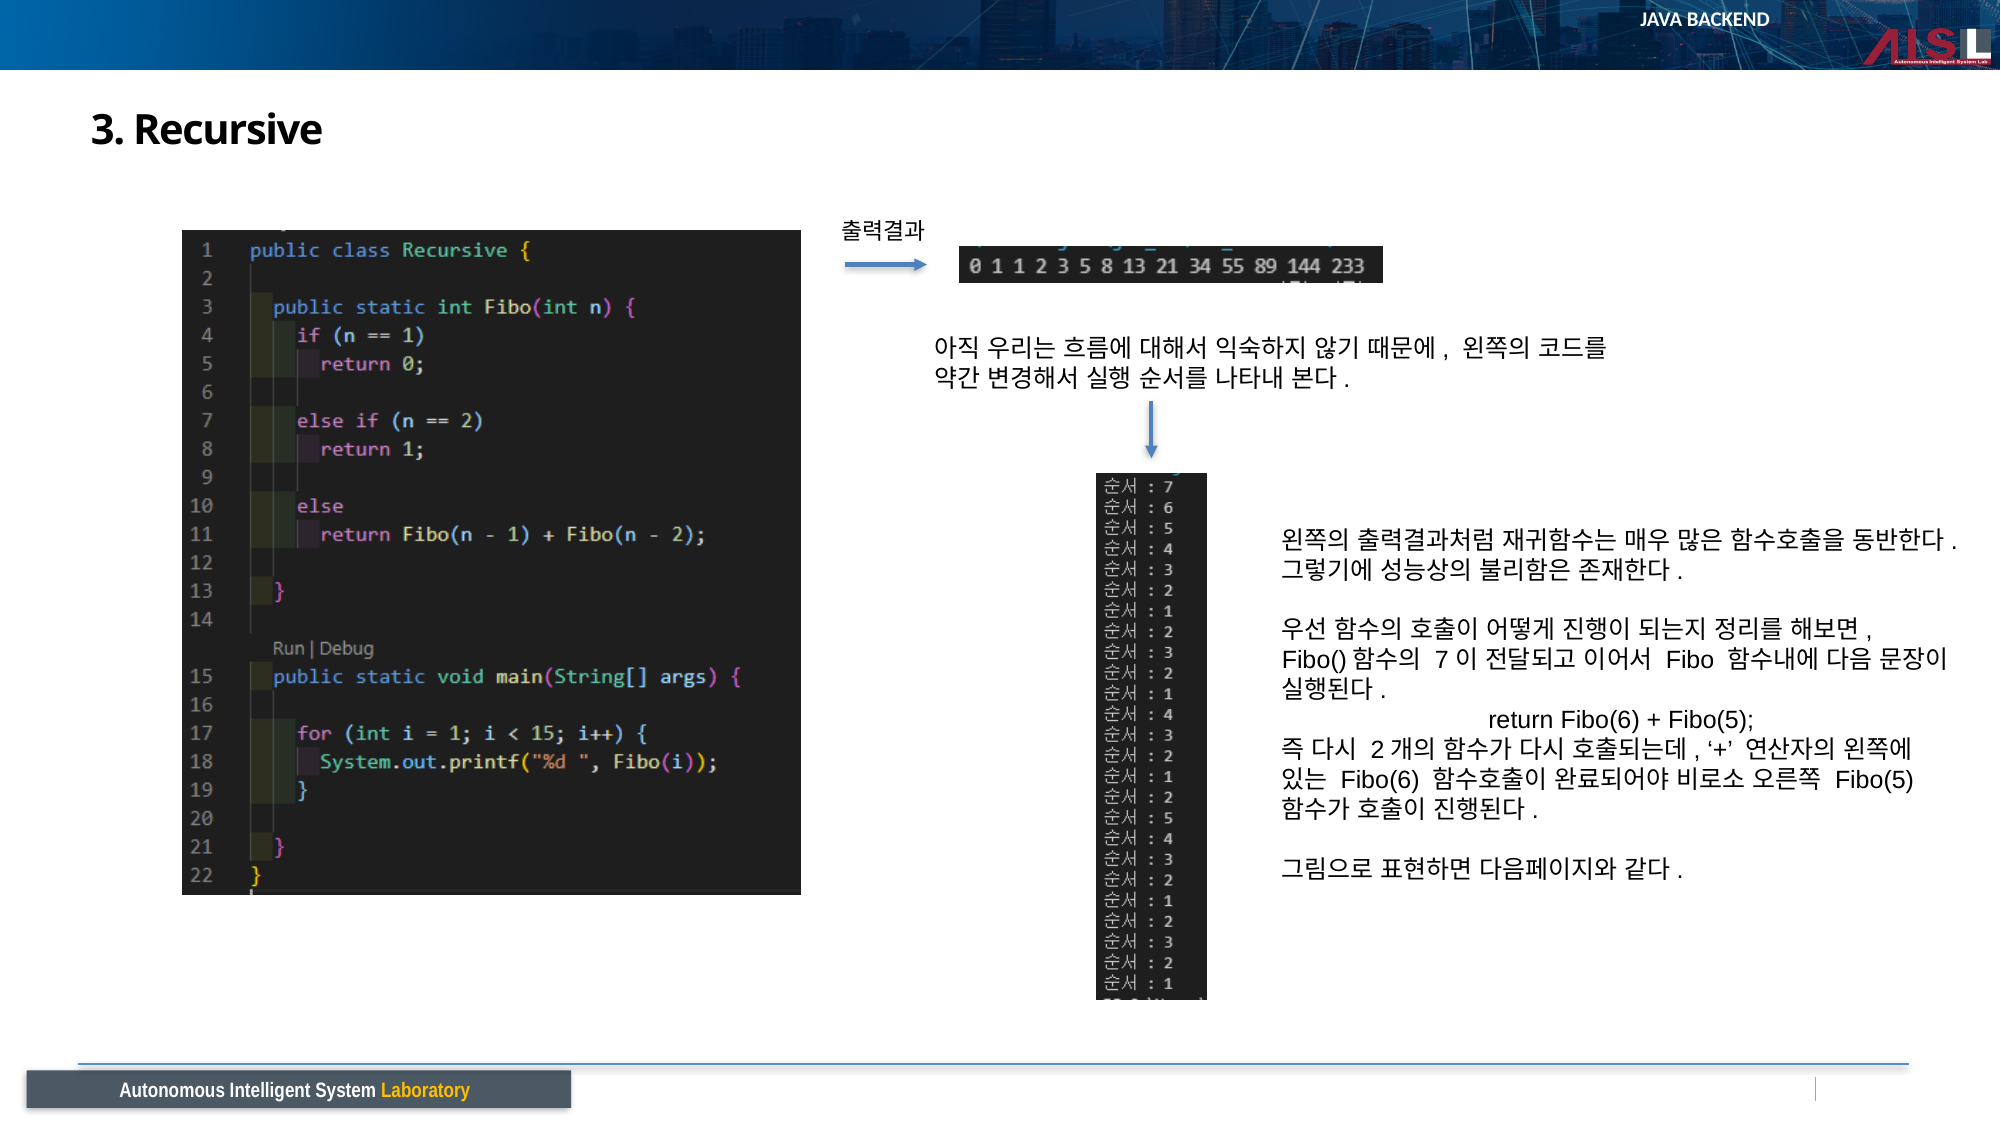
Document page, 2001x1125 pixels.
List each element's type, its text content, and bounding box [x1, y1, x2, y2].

title 3. Recursive [82, 78, 1884, 177]
picture [959, 246, 1384, 283]
text_box 출력결과 [833, 209, 960, 252]
picture [0, 0, 2000, 70]
picture [1096, 473, 1207, 1001]
picture [182, 230, 802, 895]
text_box 아직 우리는 흐름에 대해서 익숙하지 않기 때문에, 왼쪽의 코드를 약간 변경해서 실행 순서를 나타내 본다. [926, 324, 1622, 400]
text_box 왼쪽의 출력결과처럼 재귀함수는 매우 많은 함수호출을 동반한다. 그렇기에 성능상의 불리함은 존재한다. 우선 함수의 호출이 어떻게 진행이 되는지 정리를 해보면, Fibo()함수의 7이 전달되고 이어서 Fibo 함수내에 다음 문장이 실행된다. return Fibo(6) + Fibo(5); 즉 다시 2개의 함수가 다시 호출되는데, ‘+’ 연산자의 왼쪽에 있는 Fibo(6) 함수호출이 완료되어야 비로소 오른쪽 Fibo(5) 함수가 호출이 진행된다. 그림으로 표현하면 다음페이지와 같다. [1274, 516, 1969, 891]
